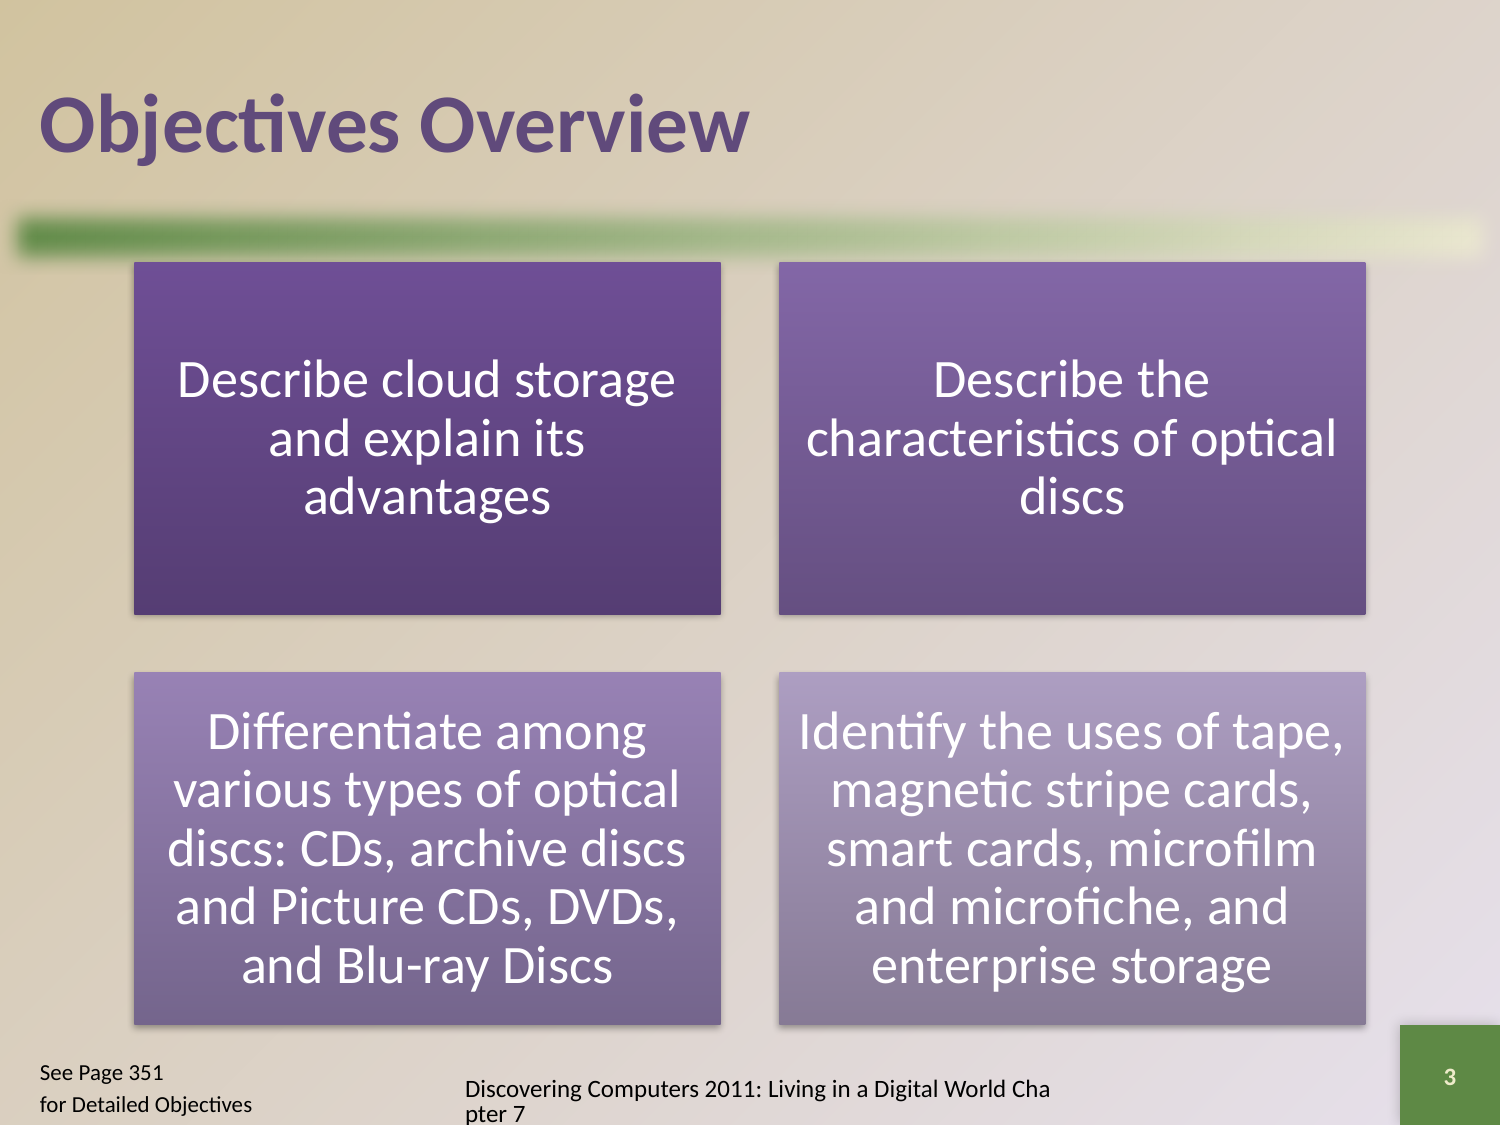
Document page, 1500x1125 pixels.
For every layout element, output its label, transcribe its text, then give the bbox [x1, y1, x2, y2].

title Objectives Overview [24, 24, 1475, 213]
slide_number 3 [1400, 1025, 1500, 1125]
footer Discovering Computers 2011: Living in a Digital World Chapter 7 [450, 1050, 1075, 1125]
list See Page 351 for Detailed Objectives [24, 1050, 300, 1125]
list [24, 262, 1476, 1026]
